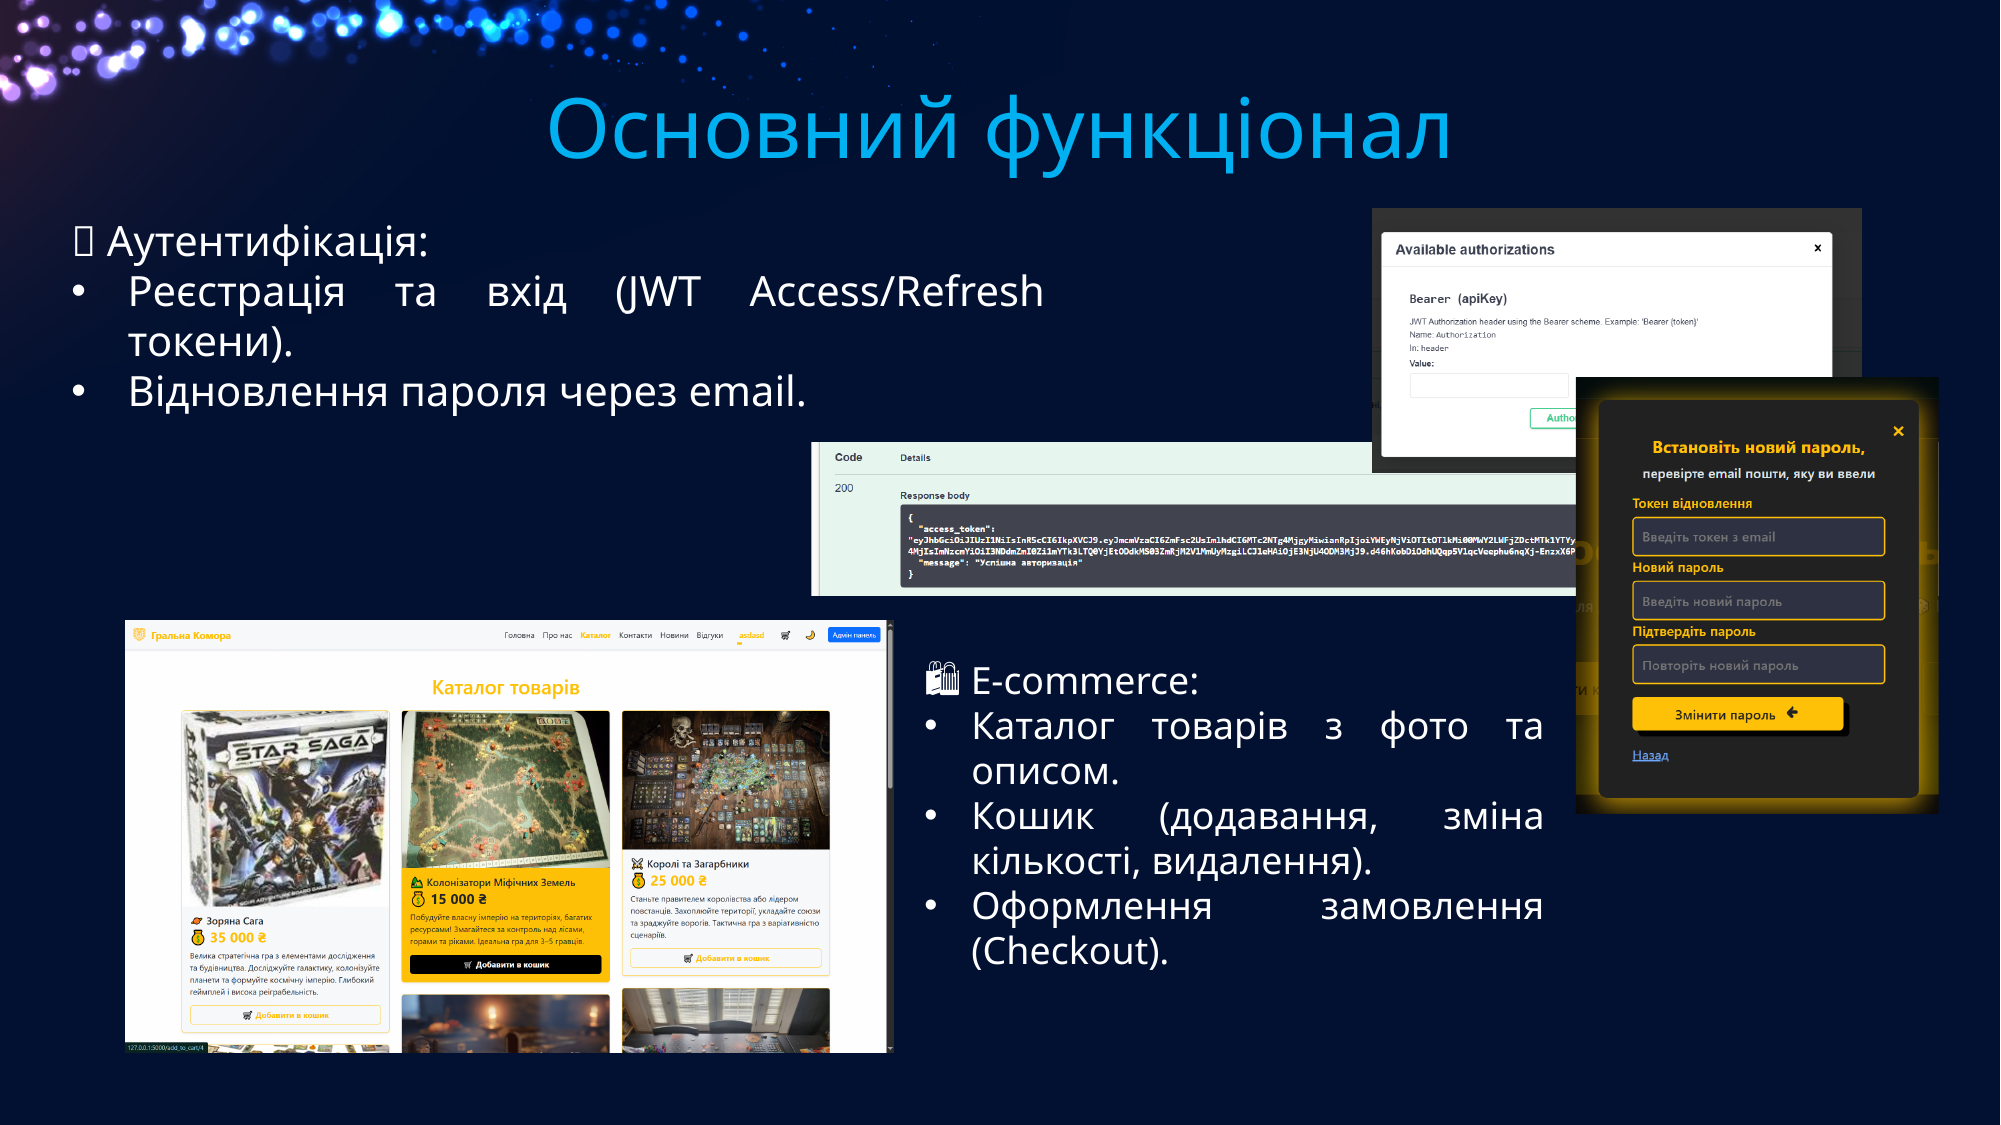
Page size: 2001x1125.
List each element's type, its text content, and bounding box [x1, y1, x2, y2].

text_box 🛍️ E-commerce: Каталог товарів з фото та описом. Кошик (додавання, зміна кількості, видалення). Оформлення замовлення (Checkout). [909, 649, 1560, 980]
picture [0, 0, 2000, 1125]
text_box Основний функціонал [277, 68, 1723, 183]
text_box 🔐 Аутентифікація: Реєстрація та вхід (JWT Access/Refresh токени). Відновлення пароля через email. [56, 207, 1060, 423]
